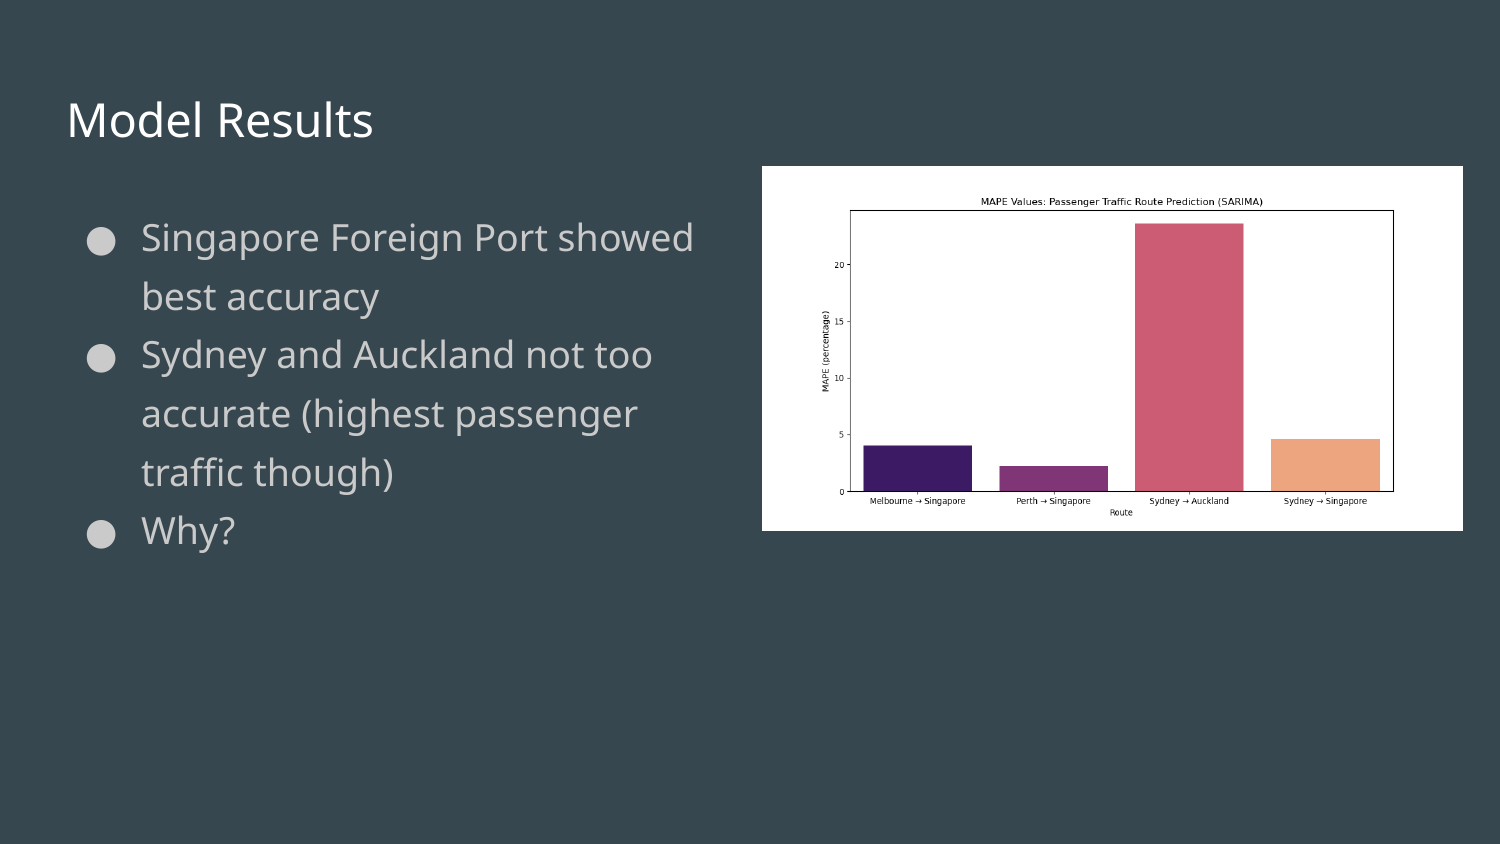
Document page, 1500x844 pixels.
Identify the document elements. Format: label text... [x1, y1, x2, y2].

picture [761, 166, 1463, 531]
title Model Results [51, 72, 1449, 167]
list Singapore Foreign Port showed best accuracy Sydney and Auckland not too accurate (highest passenger traffic though) Why? [51, 189, 750, 750]
